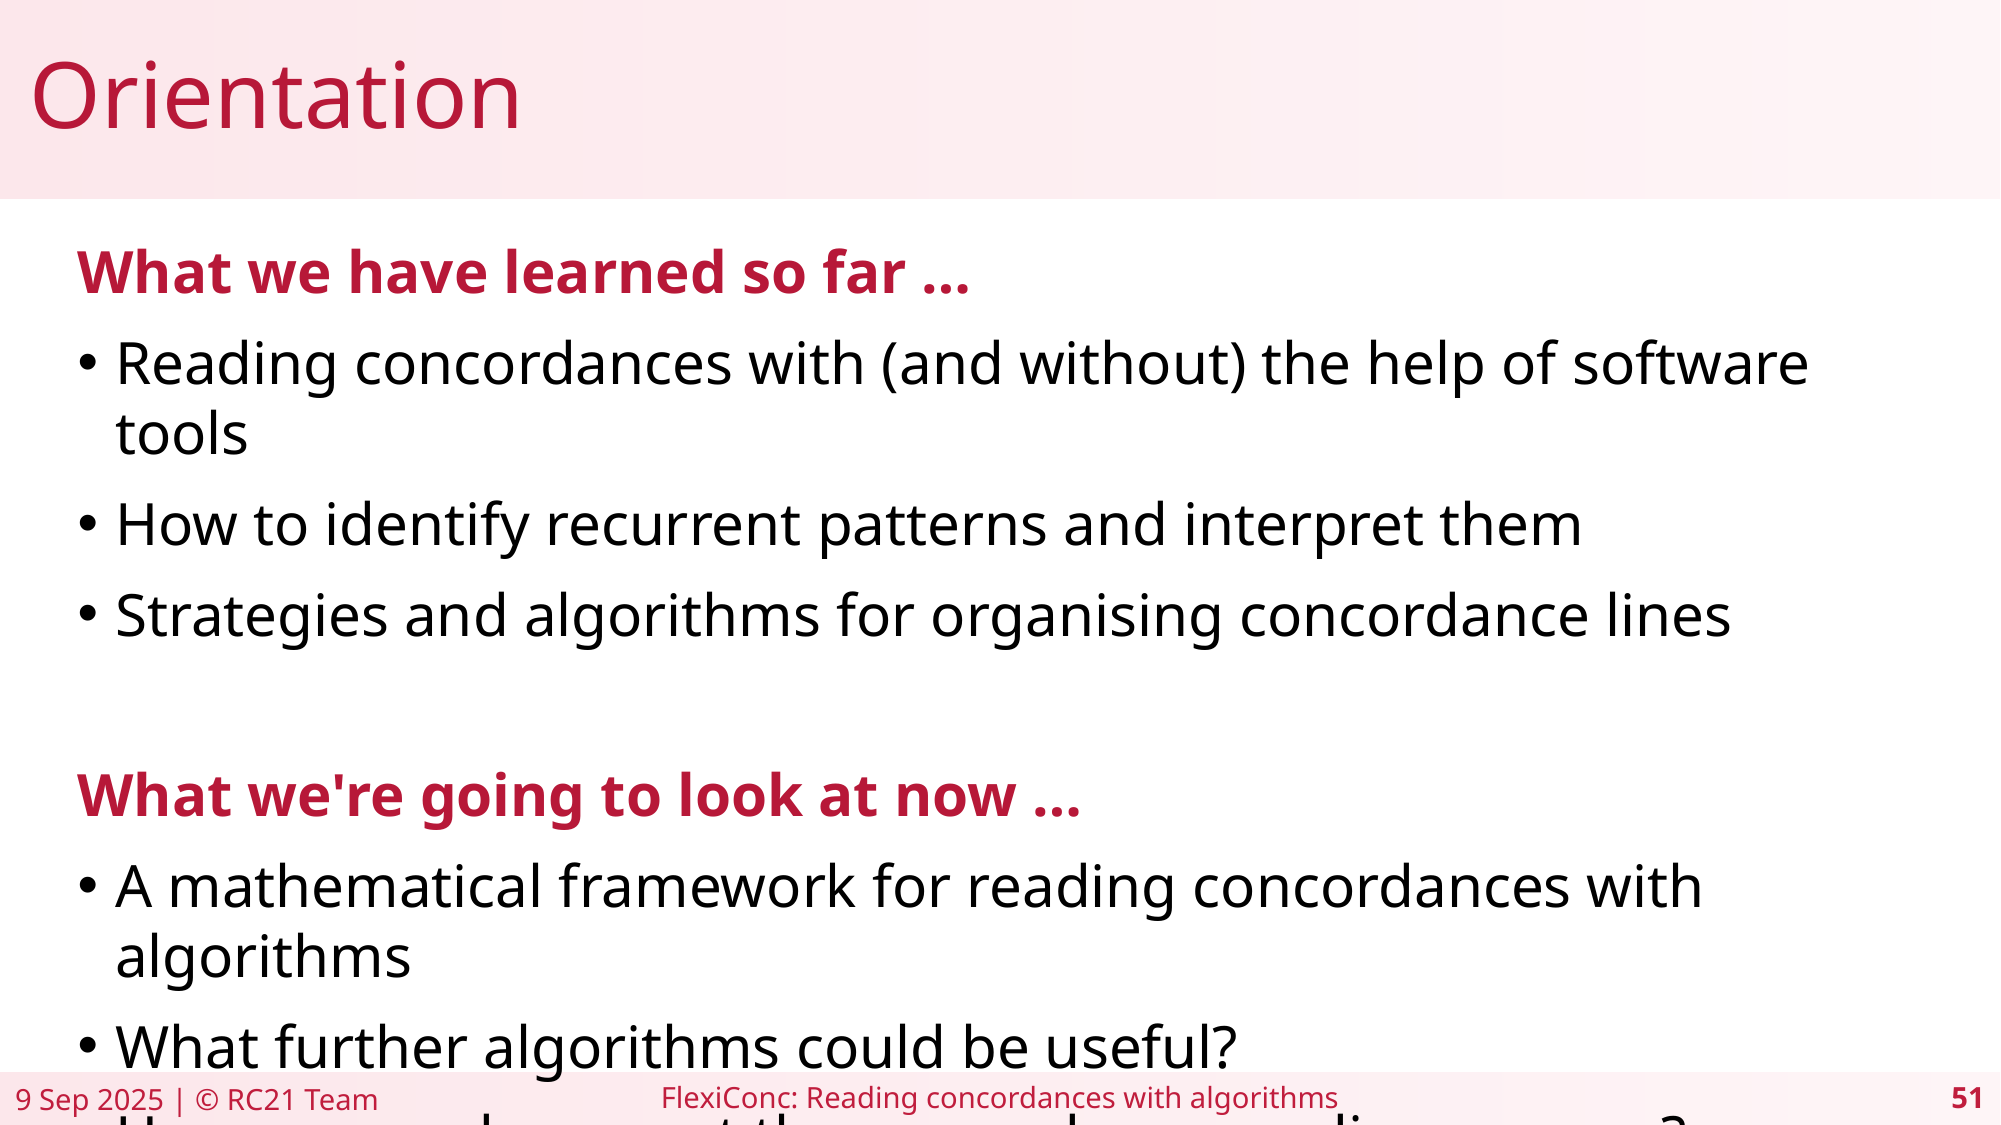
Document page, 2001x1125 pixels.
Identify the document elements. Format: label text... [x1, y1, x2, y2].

title Orientation [0, 0, 1863, 199]
slide_number 51 [1550, 1072, 2000, 1125]
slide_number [0, 1072, 450, 1125]
list What we have learned so far … Reading concordances with (and without) the help of software tools How to identify recurrent patterns and interpret them Strategies and algorithms for organising concordance lines What we're going to look at now … A mathematical framework for reading concordances with algorithms What further algorithms could be useful? How can we document the concordance reading process? [62, 227, 1963, 1040]
footer FlexiConc: Reading concordances with algorithms [583, 1072, 1416, 1125]
